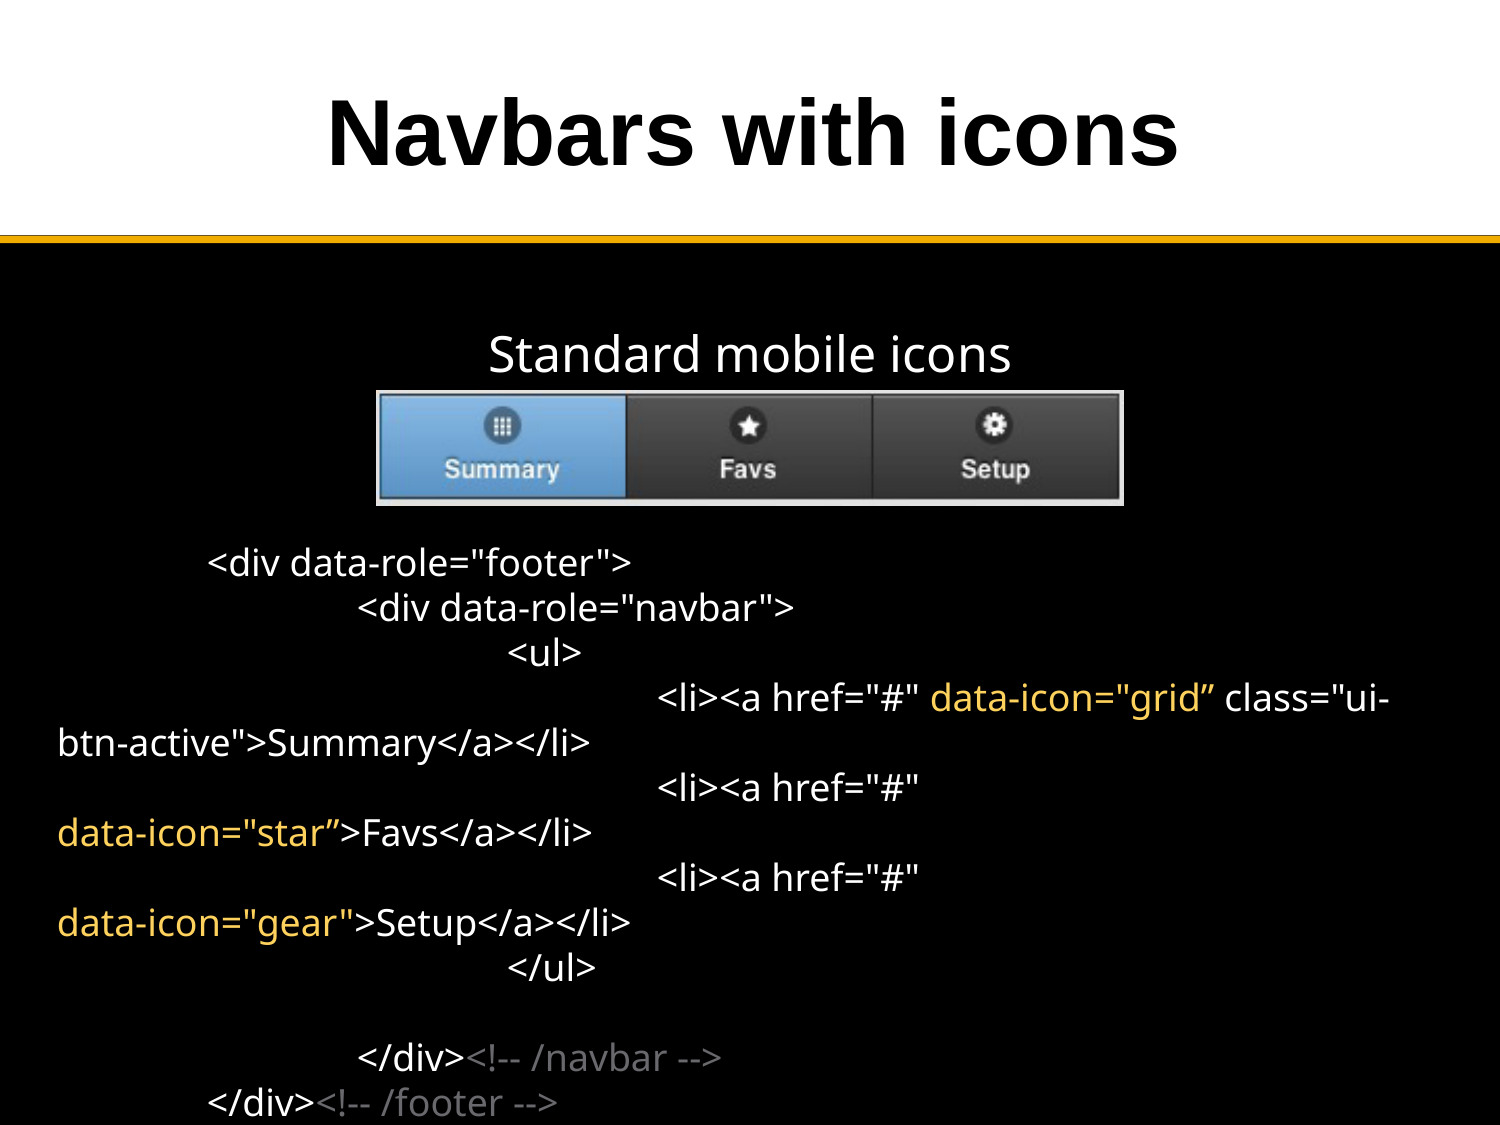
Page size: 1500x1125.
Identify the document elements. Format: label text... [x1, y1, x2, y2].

text_box <div data-role="footer"> <div data-role="navbar"> <ul> <li><a href="#" data-icon="grid” class="ui-btn-active">Summary</a></li> <li><a href="#" data-icon="star”>Favs</a></li> <li><a href="#" data-icon="gear">Setup</a></li> </ul> </div><!-- /navbar --> </div><!-- /footer --> [42, 531, 1425, 1125]
picture [376, 390, 1124, 506]
text_box Standard mobile icons [473, 314, 1028, 388]
title Navbars with icons [75, 25, 1425, 231]
